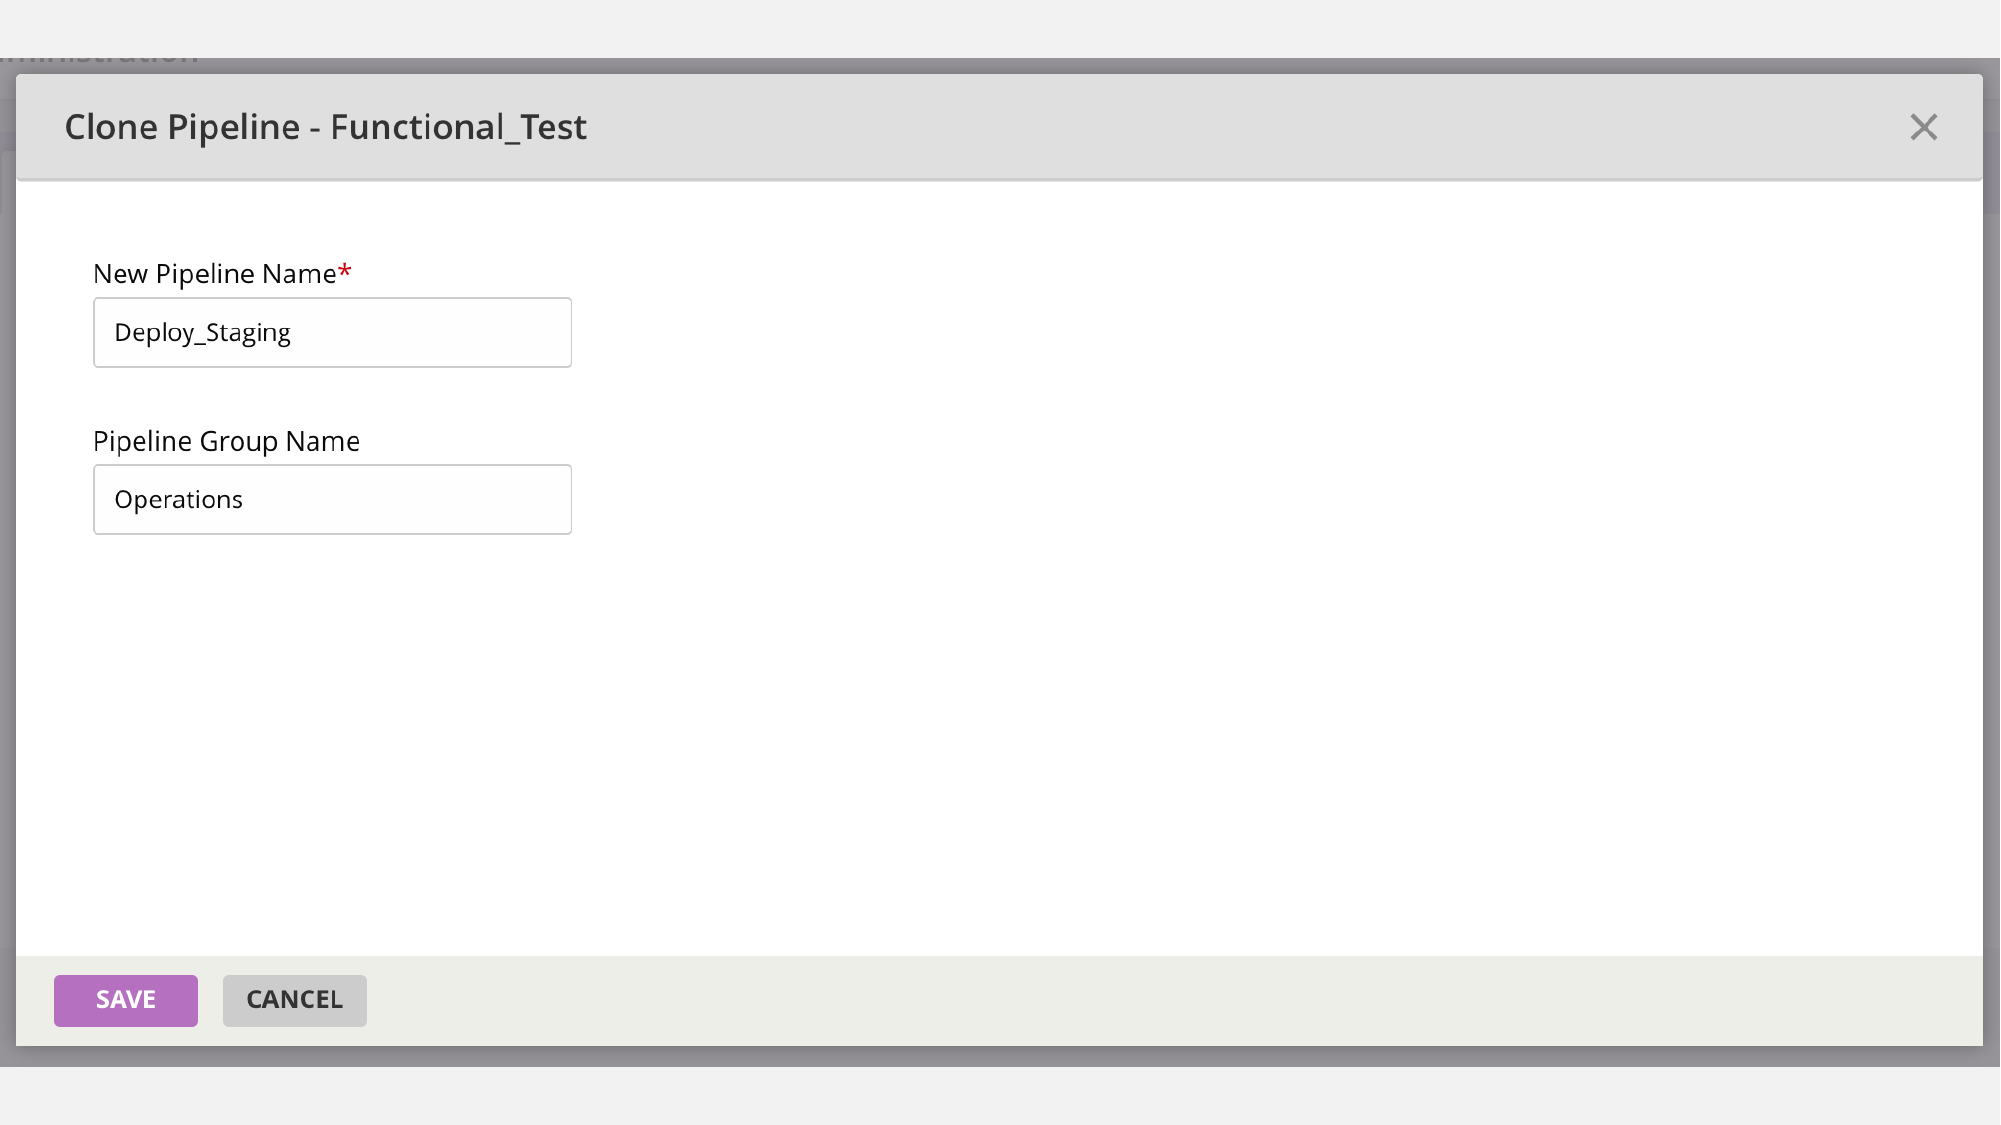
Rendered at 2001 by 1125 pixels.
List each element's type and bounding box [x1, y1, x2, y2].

picture [0, 58, 2000, 1067]
